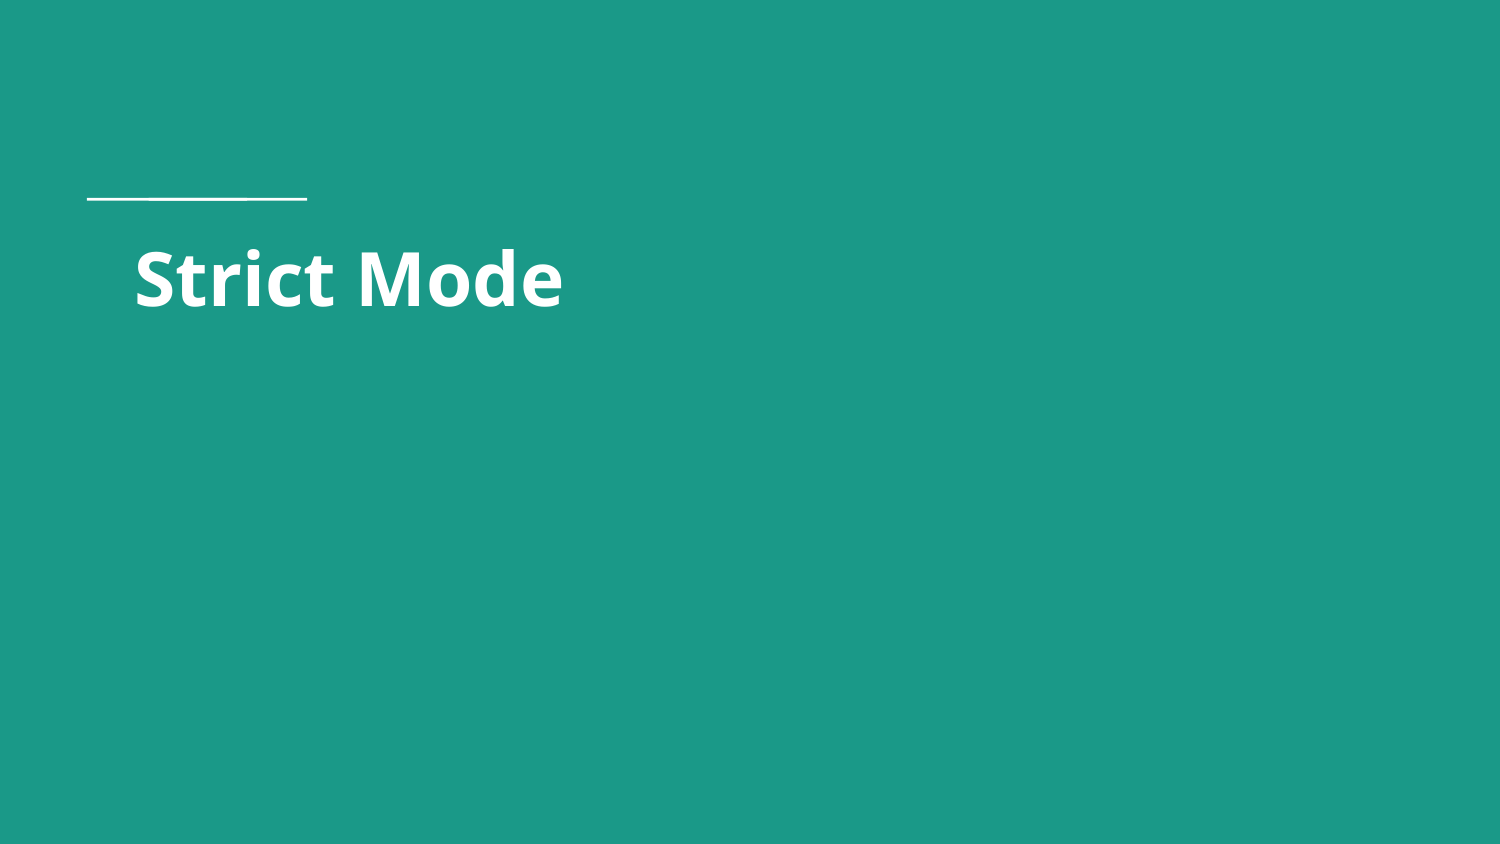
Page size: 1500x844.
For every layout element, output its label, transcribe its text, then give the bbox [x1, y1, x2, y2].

title Strict Mode [119, 216, 1381, 466]
